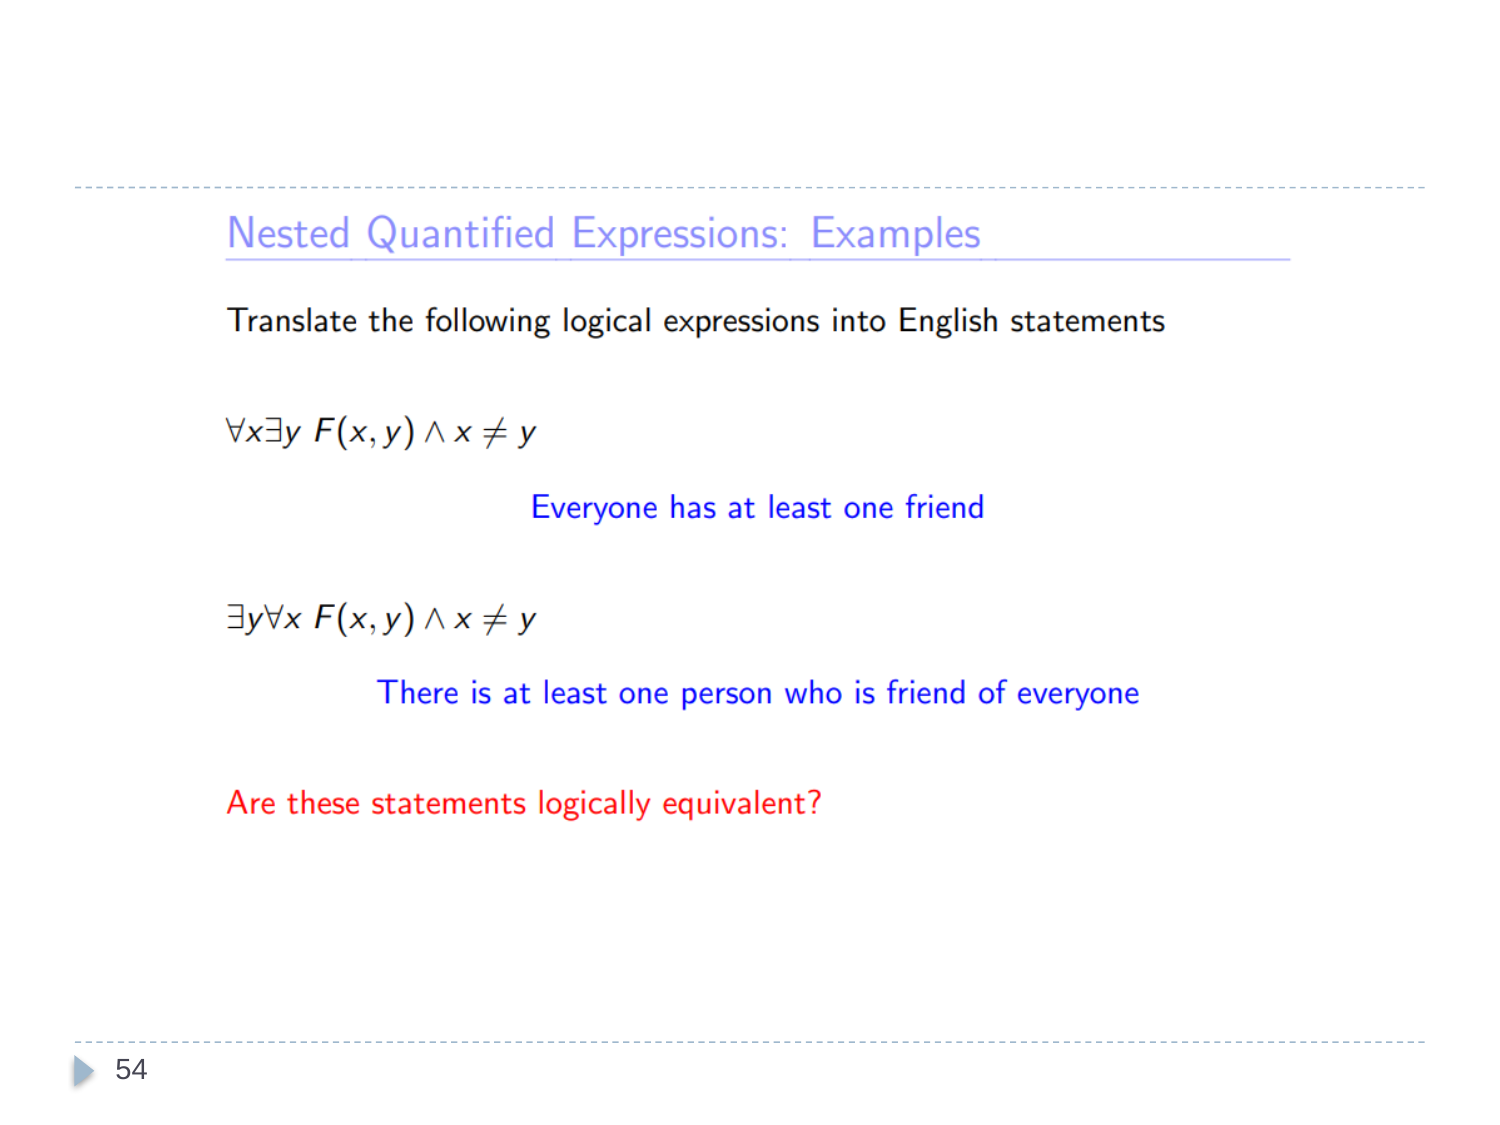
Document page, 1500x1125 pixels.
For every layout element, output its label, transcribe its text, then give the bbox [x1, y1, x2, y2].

picture [201, 196, 1299, 929]
slide_number 54 [100, 1042, 426, 1103]
